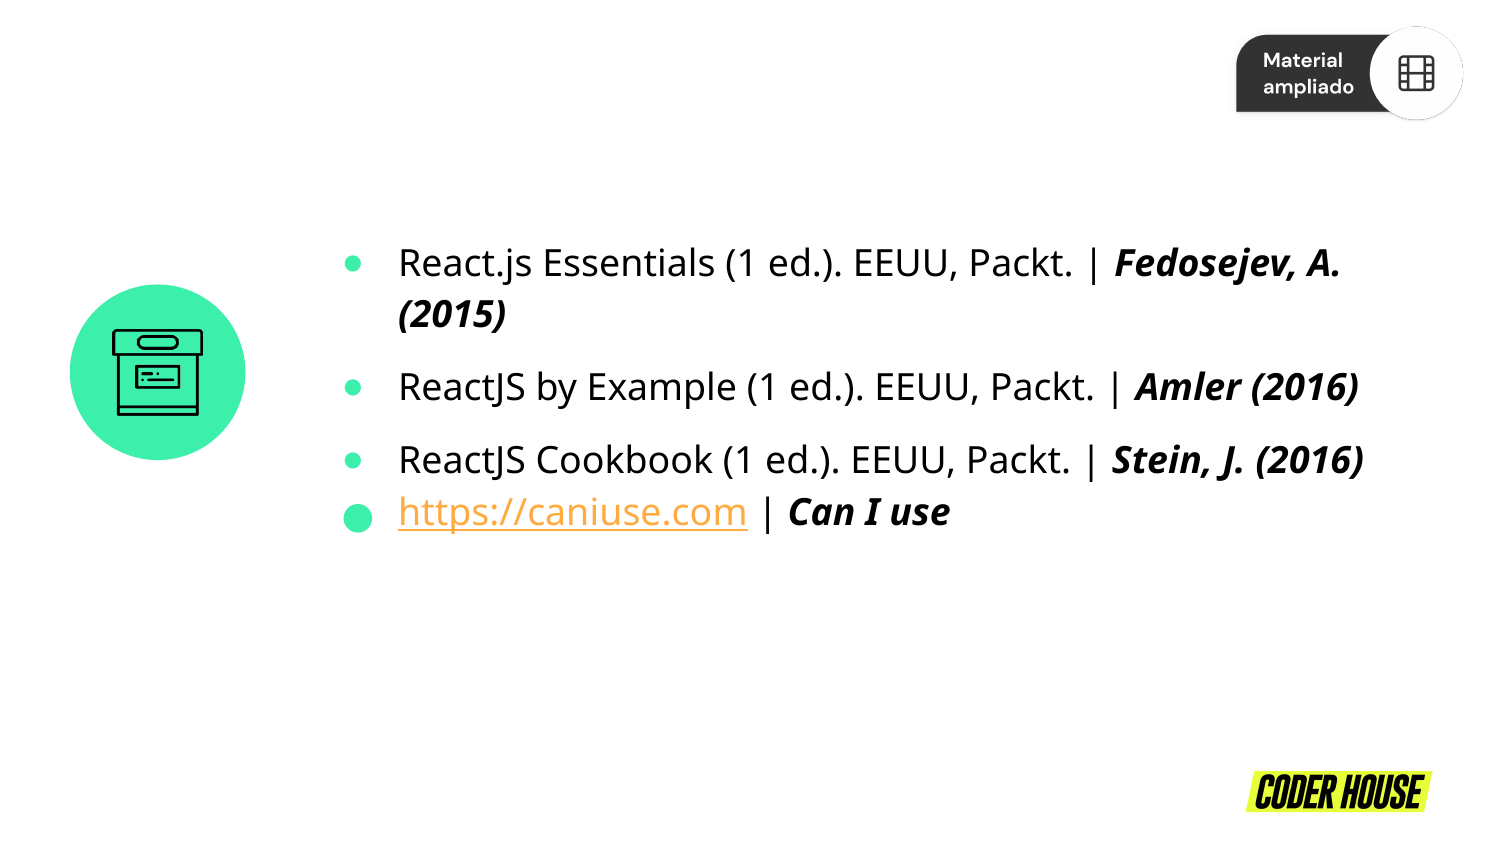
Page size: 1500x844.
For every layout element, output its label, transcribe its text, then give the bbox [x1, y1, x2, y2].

picture [1215, 20, 1485, 127]
picture [1241, 764, 1437, 819]
text_box [69, 284, 246, 461]
picture [112, 327, 203, 418]
text_box React.js Essentials (1 ed.). EEUU, Packt. | Fedosejev, A. (2015) ReactJS by Example (1 ed.). EEUU, Packt. | Amler (2016) ReactJS Cookbook (1 ed.). EEUU, Packt. | Stein, J. (2016) https://caniuse.com | Can I use [308, 284, 1459, 560]
